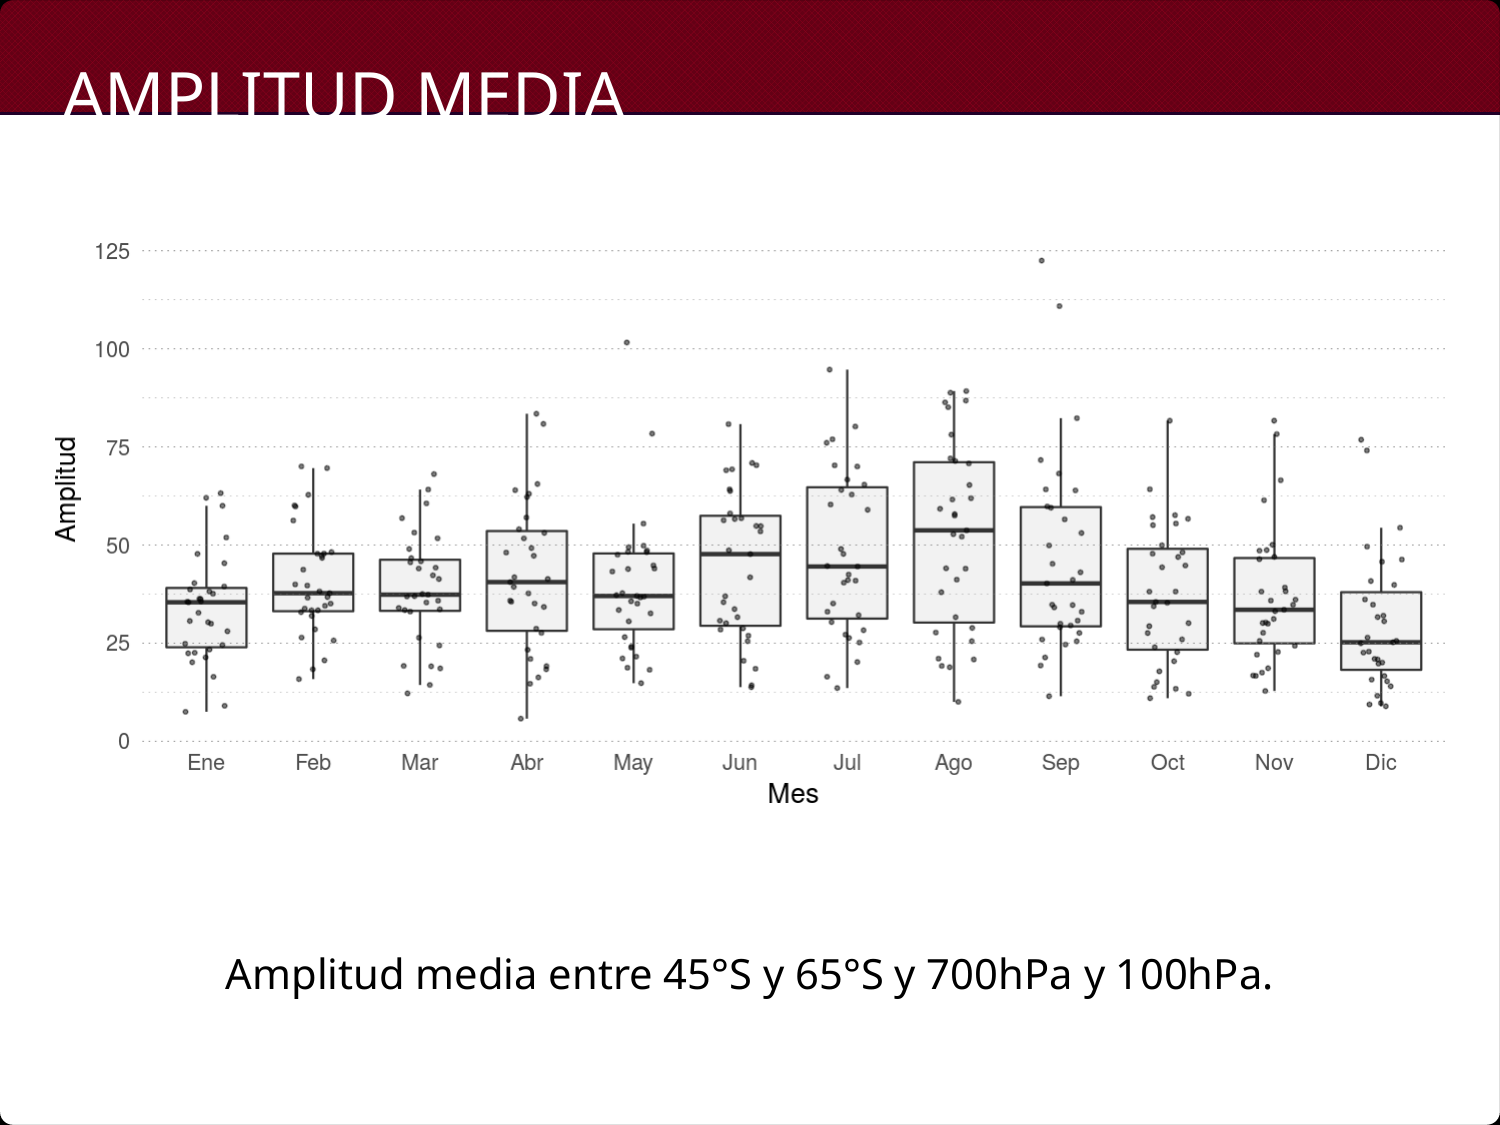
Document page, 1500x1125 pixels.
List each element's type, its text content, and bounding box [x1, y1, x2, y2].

list Amplitud media entre 45°S y 65°S y 700hPa y 100hPa. [183, 940, 1317, 1095]
list Amplitud media [47, 35, 1453, 154]
picture [55, 243, 1445, 803]
